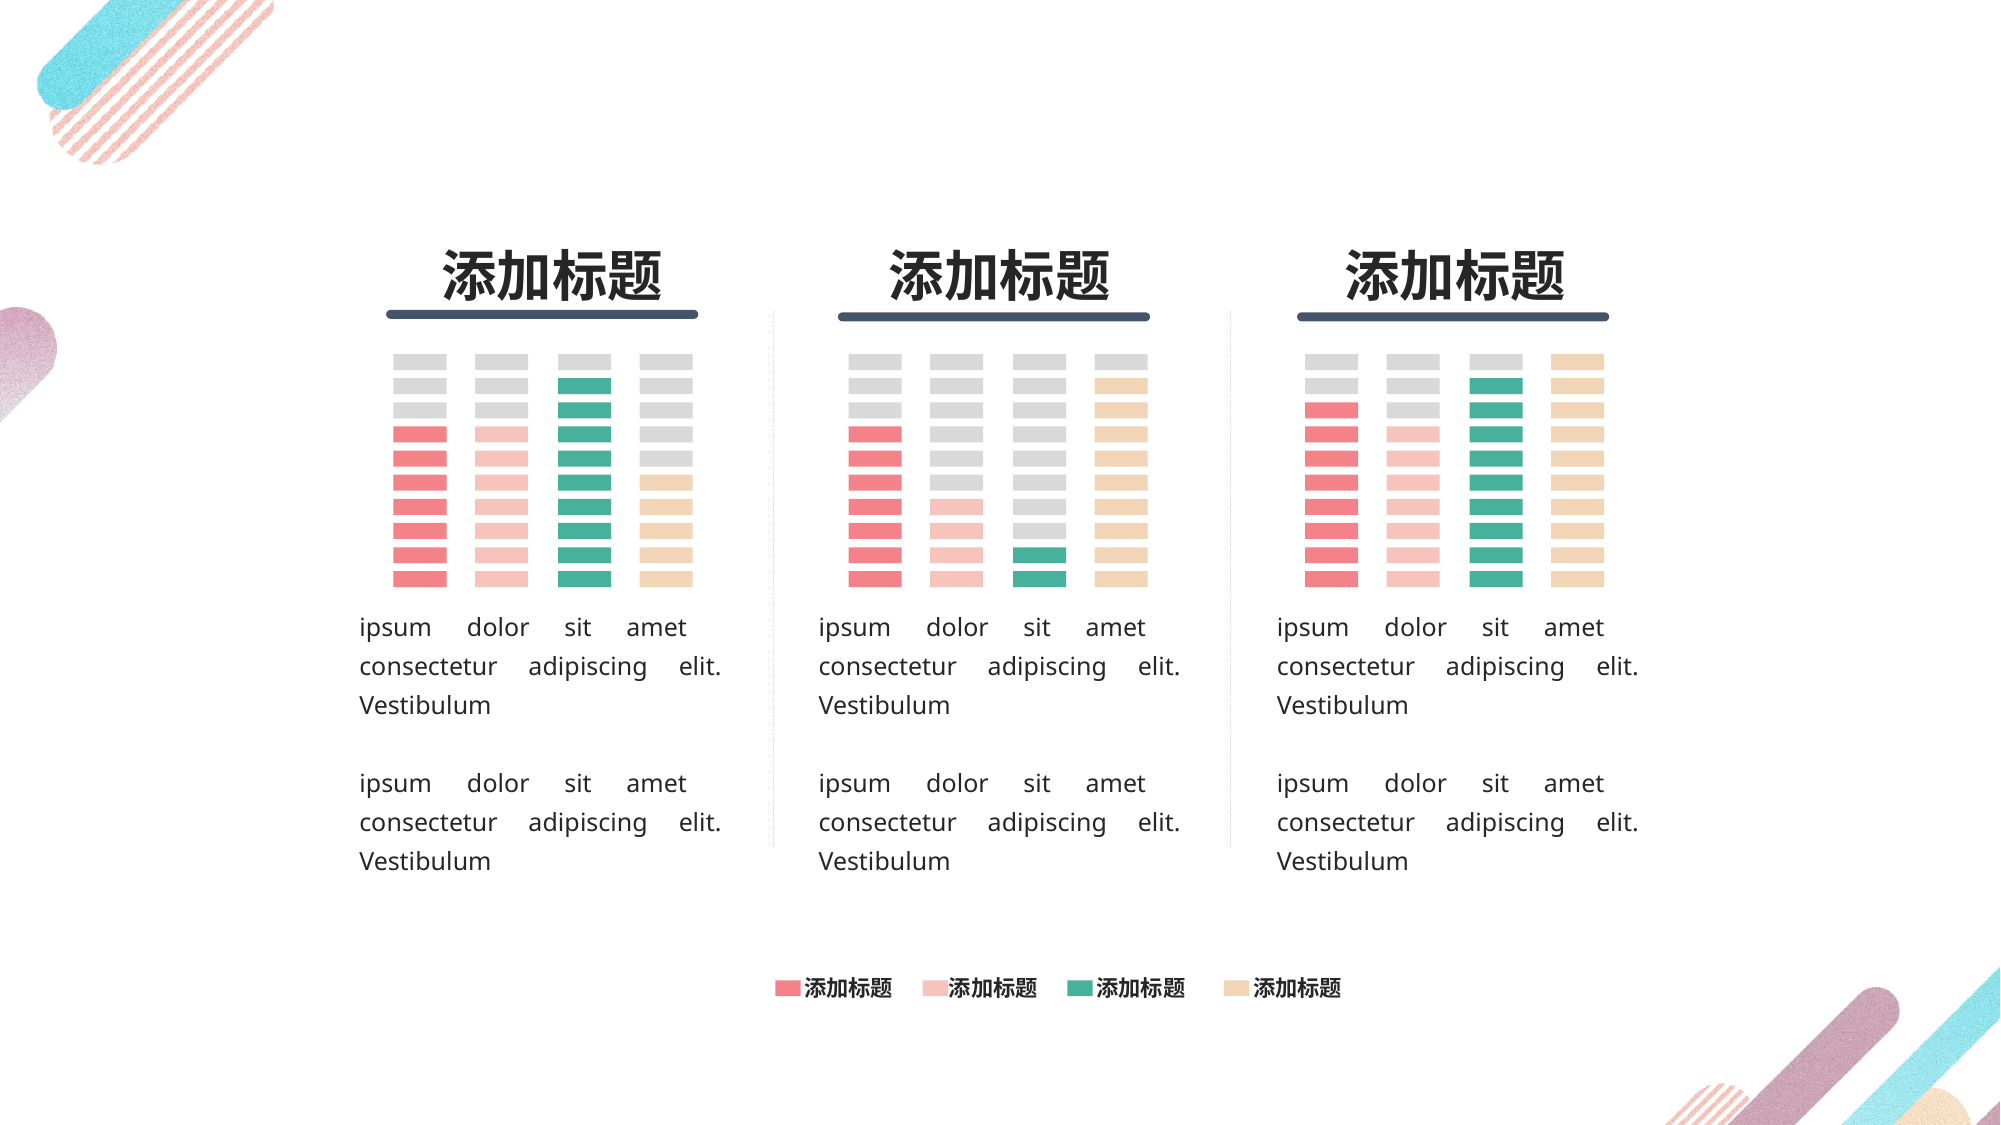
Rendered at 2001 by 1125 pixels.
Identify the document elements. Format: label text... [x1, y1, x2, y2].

text_box [1012, 401, 1067, 419]
text_box [1012, 522, 1067, 540]
text_box [1386, 450, 1441, 468]
text_box [639, 450, 694, 468]
text_box [929, 353, 984, 371]
text_box [1304, 570, 1359, 588]
text_box [848, 522, 903, 540]
text_box [392, 377, 448, 395]
text_box [1296, 317, 1611, 323]
text_box [474, 377, 529, 395]
text_box [1304, 522, 1359, 540]
text_box [1550, 546, 1605, 564]
text_box [1386, 546, 1441, 564]
text_box 添加标题 [759, 231, 1214, 317]
text_box [639, 522, 694, 540]
text_box [1469, 474, 1524, 492]
text_box [1469, 377, 1524, 395]
text_box [1469, 546, 1524, 564]
picture [0, 0, 274, 437]
text_box [929, 450, 984, 468]
text_box [392, 570, 448, 588]
text_box [1012, 474, 1067, 492]
text_box [1469, 425, 1524, 443]
text_box [1012, 546, 1067, 564]
text_box [1550, 522, 1605, 540]
text_box [929, 498, 984, 516]
text_box [1094, 570, 1149, 588]
text_box [1304, 377, 1359, 395]
text_box [848, 353, 903, 371]
text_box [639, 377, 694, 395]
text_box [1550, 498, 1605, 516]
text_box [1304, 546, 1359, 564]
text_box [557, 450, 612, 468]
text_box [1386, 570, 1441, 588]
text_box [929, 401, 984, 419]
text_box 添加标题 [1078, 965, 1213, 1011]
text_box ipsum dolor sit amet consectetur adipiscing elit. Vestibulum ipsum dolor sit amet consectetur adipiscing elit. Vestibulum [1258, 593, 1658, 885]
text_box [392, 425, 448, 443]
text_box [848, 377, 903, 395]
text_box [929, 425, 984, 443]
text_box [639, 474, 694, 492]
text_box [557, 546, 612, 564]
text_box [392, 450, 448, 468]
text_box [557, 570, 612, 588]
text_box [929, 570, 984, 588]
text_box [1094, 425, 1149, 443]
text_box [557, 425, 612, 443]
text_box 添加标题 [312, 231, 759, 317]
text_box [1012, 450, 1067, 468]
text_box [639, 401, 694, 419]
text_box [1304, 450, 1359, 468]
text_box [474, 450, 529, 468]
text_box 添加标题 [930, 965, 1065, 1011]
text_box [848, 546, 903, 564]
text_box [1550, 425, 1605, 443]
text_box [639, 425, 694, 443]
text_box [1012, 498, 1067, 516]
text_box ipsum dolor sit amet consectetur adipiscing elit. Vestibulum ipsum dolor sit amet consectetur adipiscing elit. Vestibulum [800, 593, 1200, 885]
text_box [1469, 401, 1524, 419]
text_box [1066, 979, 1078, 997]
text_box [1550, 377, 1605, 395]
text_box [392, 353, 448, 371]
text_box 添加标题 [1235, 965, 1369, 1011]
text_box [929, 474, 984, 492]
text_box [1012, 377, 1067, 395]
text_box [1386, 498, 1441, 516]
text_box [1386, 425, 1441, 443]
text_box [639, 570, 694, 588]
text_box [1304, 401, 1359, 419]
text_box [474, 353, 529, 371]
text_box [1012, 570, 1067, 588]
text_box [474, 474, 529, 492]
text_box [557, 522, 612, 540]
text_box [774, 979, 786, 997]
text_box [848, 474, 903, 492]
text_box [474, 546, 529, 564]
text_box [474, 401, 529, 419]
text_box [1094, 474, 1149, 492]
text_box ipsum dolor sit amet consectetur adipiscing elit. Vestibulum ipsum dolor sit amet consectetur adipiscing elit. Vestibulum [341, 593, 741, 885]
text_box [1094, 522, 1149, 540]
text_box [929, 377, 984, 395]
text_box [1550, 353, 1605, 371]
text_box [1386, 401, 1441, 419]
text_box [392, 546, 448, 564]
text_box [1304, 353, 1359, 371]
text_box [1469, 570, 1524, 588]
text_box [557, 401, 612, 419]
picture [1502, 872, 2000, 1125]
text_box [1386, 377, 1441, 395]
text_box 添加标题 [1214, 231, 1696, 317]
text_box [474, 570, 529, 588]
text_box [929, 546, 984, 564]
text_box [1094, 498, 1149, 516]
text_box [639, 353, 694, 371]
text_box [922, 979, 930, 997]
text_box [1094, 353, 1149, 371]
text_box [1094, 377, 1149, 395]
text_box [848, 425, 903, 443]
text_box [1386, 353, 1441, 371]
text_box [557, 353, 612, 371]
text_box [1094, 401, 1149, 419]
text_box [1550, 450, 1605, 468]
text_box [392, 474, 448, 492]
text_box [1012, 425, 1067, 443]
text_box [392, 498, 448, 516]
text_box [1550, 570, 1605, 588]
text_box [1223, 979, 1235, 997]
text_box [557, 377, 612, 395]
text_box [1094, 450, 1149, 468]
text_box [392, 522, 448, 540]
text_box [639, 546, 694, 564]
text_box [1469, 450, 1524, 468]
text_box [557, 498, 612, 516]
text_box [929, 522, 984, 540]
text_box [848, 570, 903, 588]
text_box [1304, 474, 1359, 492]
text_box [639, 498, 694, 516]
text_box [1469, 498, 1524, 516]
text_box [474, 498, 529, 516]
text_box [1469, 522, 1524, 540]
text_box [1386, 474, 1441, 492]
text_box [1550, 401, 1605, 419]
text_box [392, 401, 448, 419]
text_box [1304, 498, 1359, 516]
text_box 添加标题 [786, 965, 920, 1011]
text_box [848, 450, 903, 468]
text_box [1094, 546, 1149, 564]
text_box [848, 498, 903, 516]
text_box [1012, 353, 1067, 371]
text_box [474, 522, 529, 540]
text_box [1469, 353, 1524, 371]
text_box [1386, 522, 1441, 540]
text_box [557, 474, 612, 492]
text_box [836, 317, 1152, 323]
text_box [848, 401, 903, 419]
text_box [474, 425, 529, 443]
text_box [1304, 425, 1359, 443]
text_box [1550, 474, 1605, 492]
